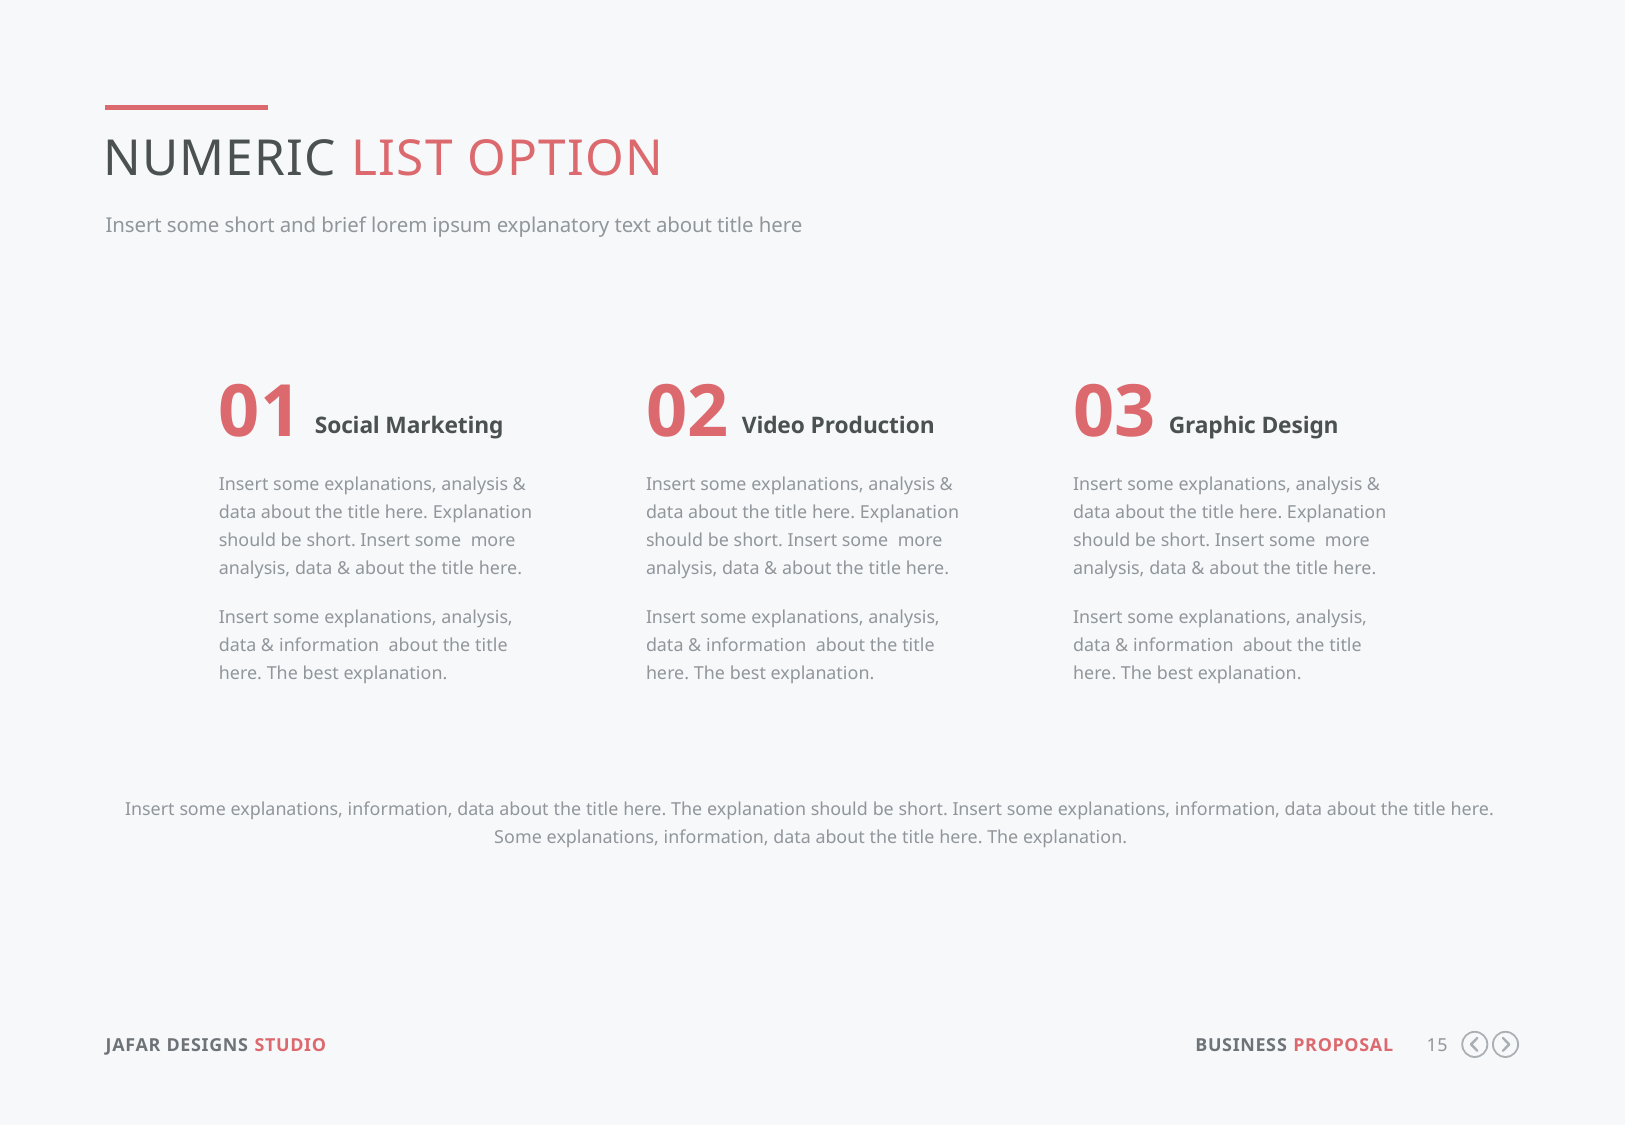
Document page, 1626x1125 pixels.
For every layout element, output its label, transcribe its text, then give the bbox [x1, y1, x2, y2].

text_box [1072, 364, 1406, 687]
list Insert some short and brief lorem ipsum explanatory text about title here [105, 209, 1519, 241]
list Numeric List Option [103, 125, 1518, 188]
text_box Insert some explanations, information, data about the title here. The explanation should be short. Insert some explanations, information, data about the title here. Some explanations, information, data about the title here. The explanation. [105, 791, 1518, 848]
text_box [218, 364, 552, 687]
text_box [645, 364, 979, 687]
